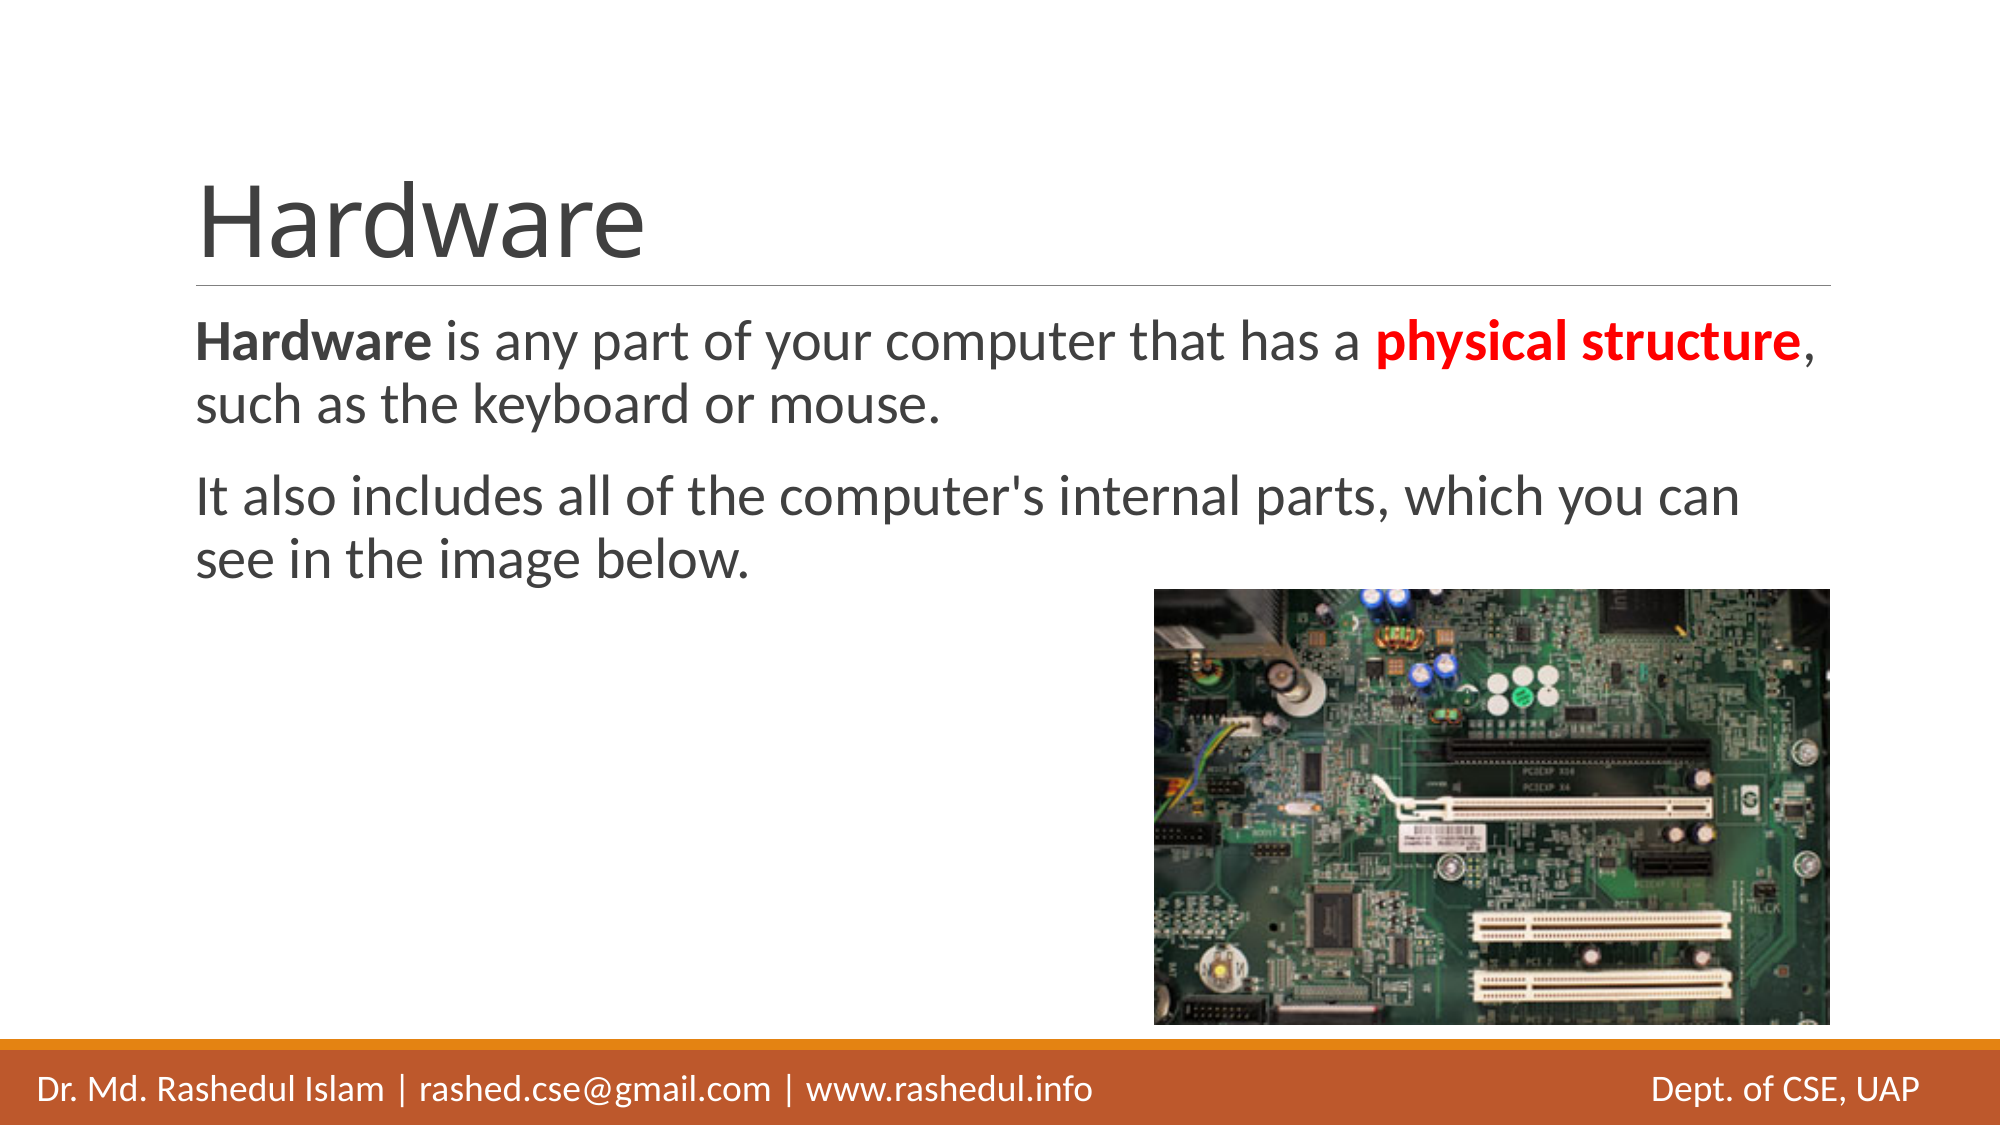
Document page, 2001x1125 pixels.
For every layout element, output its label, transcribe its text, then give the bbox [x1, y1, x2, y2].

text_box Dept. of CSE, UAP [1636, 1056, 1936, 1117]
picture [1153, 589, 1831, 1026]
list Hardware is any part of your computer that has a physical structure, such as the keyboard or mouse. It also includes all of the computer's internal parts, which you can see in the image below. [180, 302, 1830, 1025]
text_box Dr. Md. Rashedul Islam | rashed.cse@gmail.com | www.rashedul.info [21, 1056, 1110, 1117]
title Hardware [180, 47, 1830, 285]
